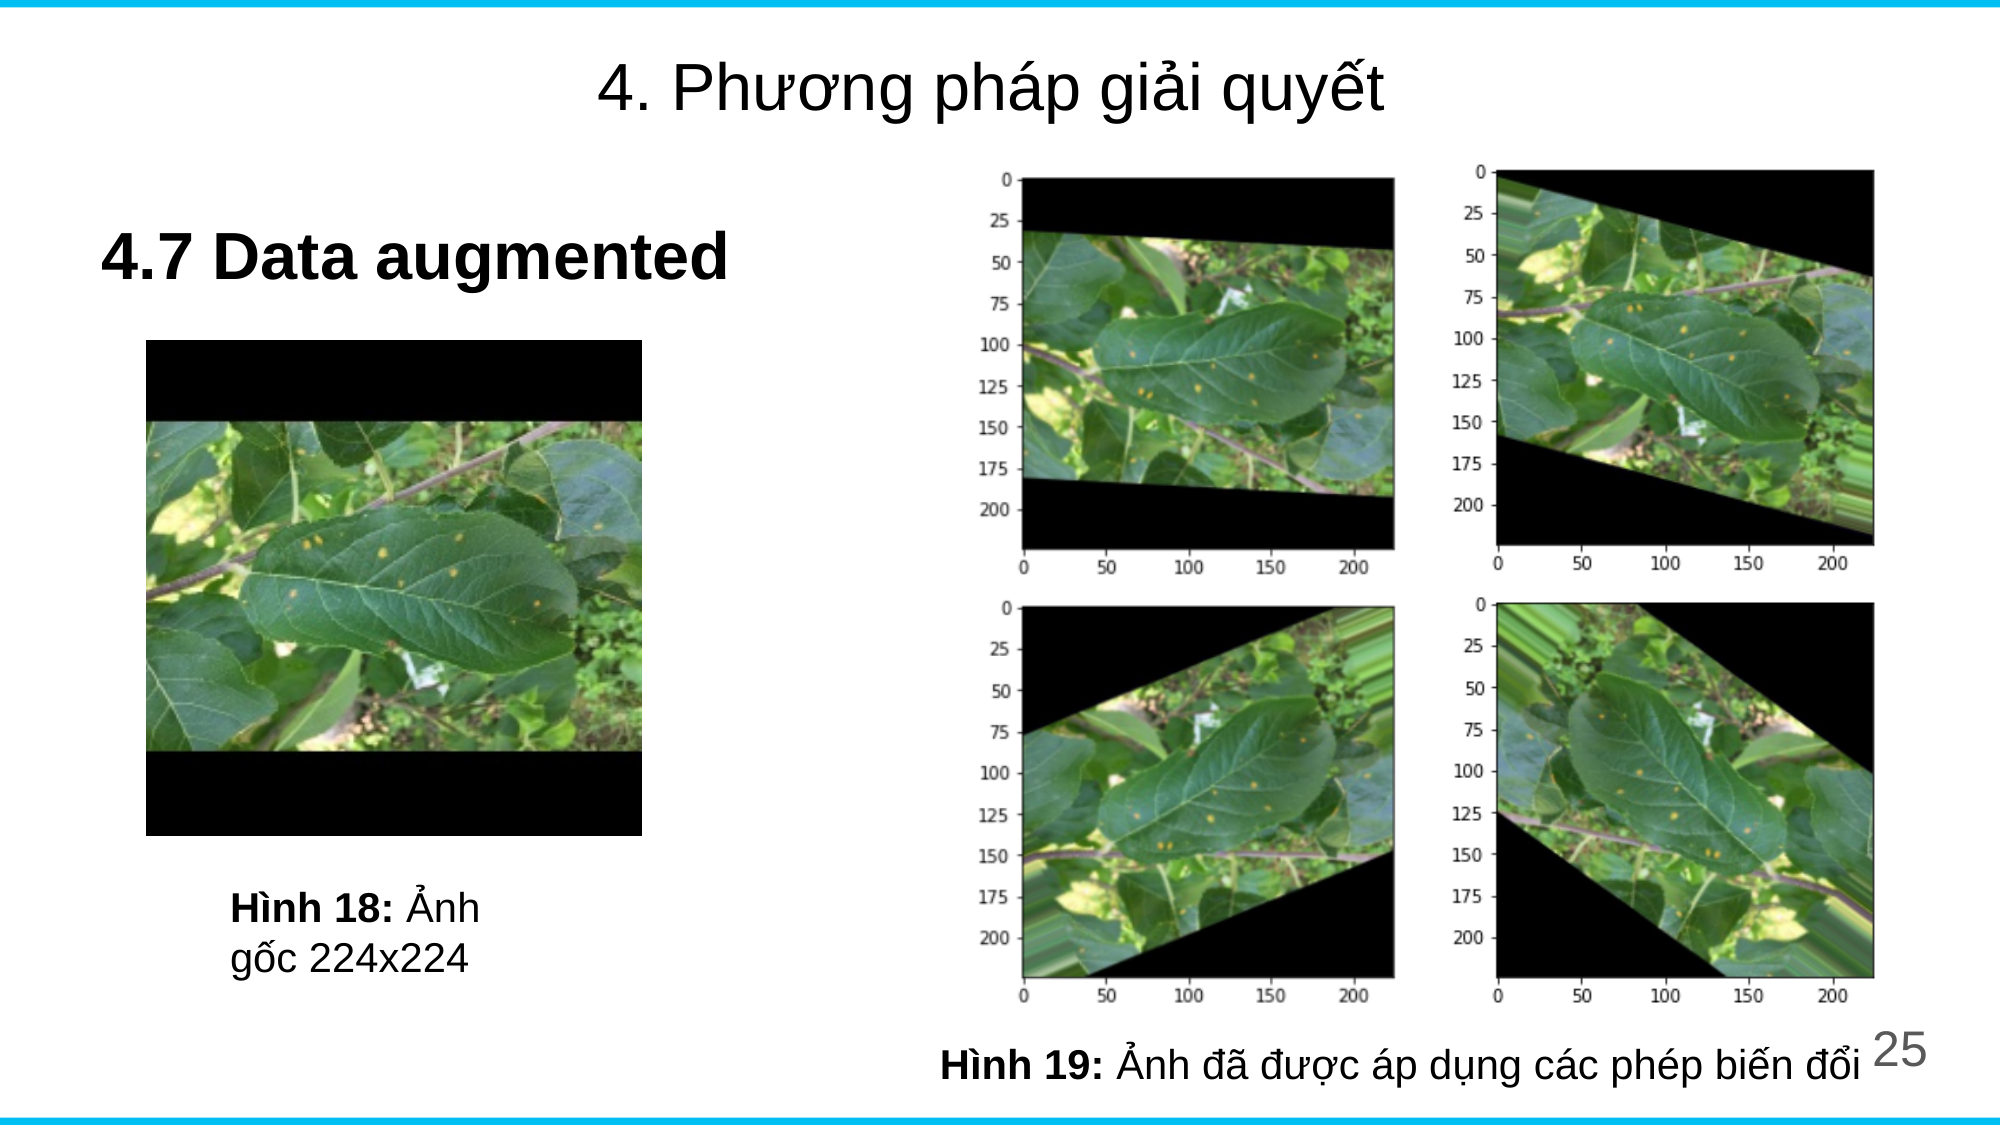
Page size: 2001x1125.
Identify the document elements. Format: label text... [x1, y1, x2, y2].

picture [146, 340, 642, 836]
text_box 25 [1502, 1020, 1944, 1081]
text_box 4.7 Data augmented [86, 205, 966, 301]
text_box Hình 19: Ảnh đã được áp dụng các phép biến đổi [925, 1030, 1909, 1096]
picture [966, 161, 1417, 1015]
list 4. Phương pháp giải quyết [51, 29, 1950, 149]
text_box Hình 18: Ảnh gốc 224x224 [214, 873, 574, 989]
picture [1443, 148, 1892, 1020]
